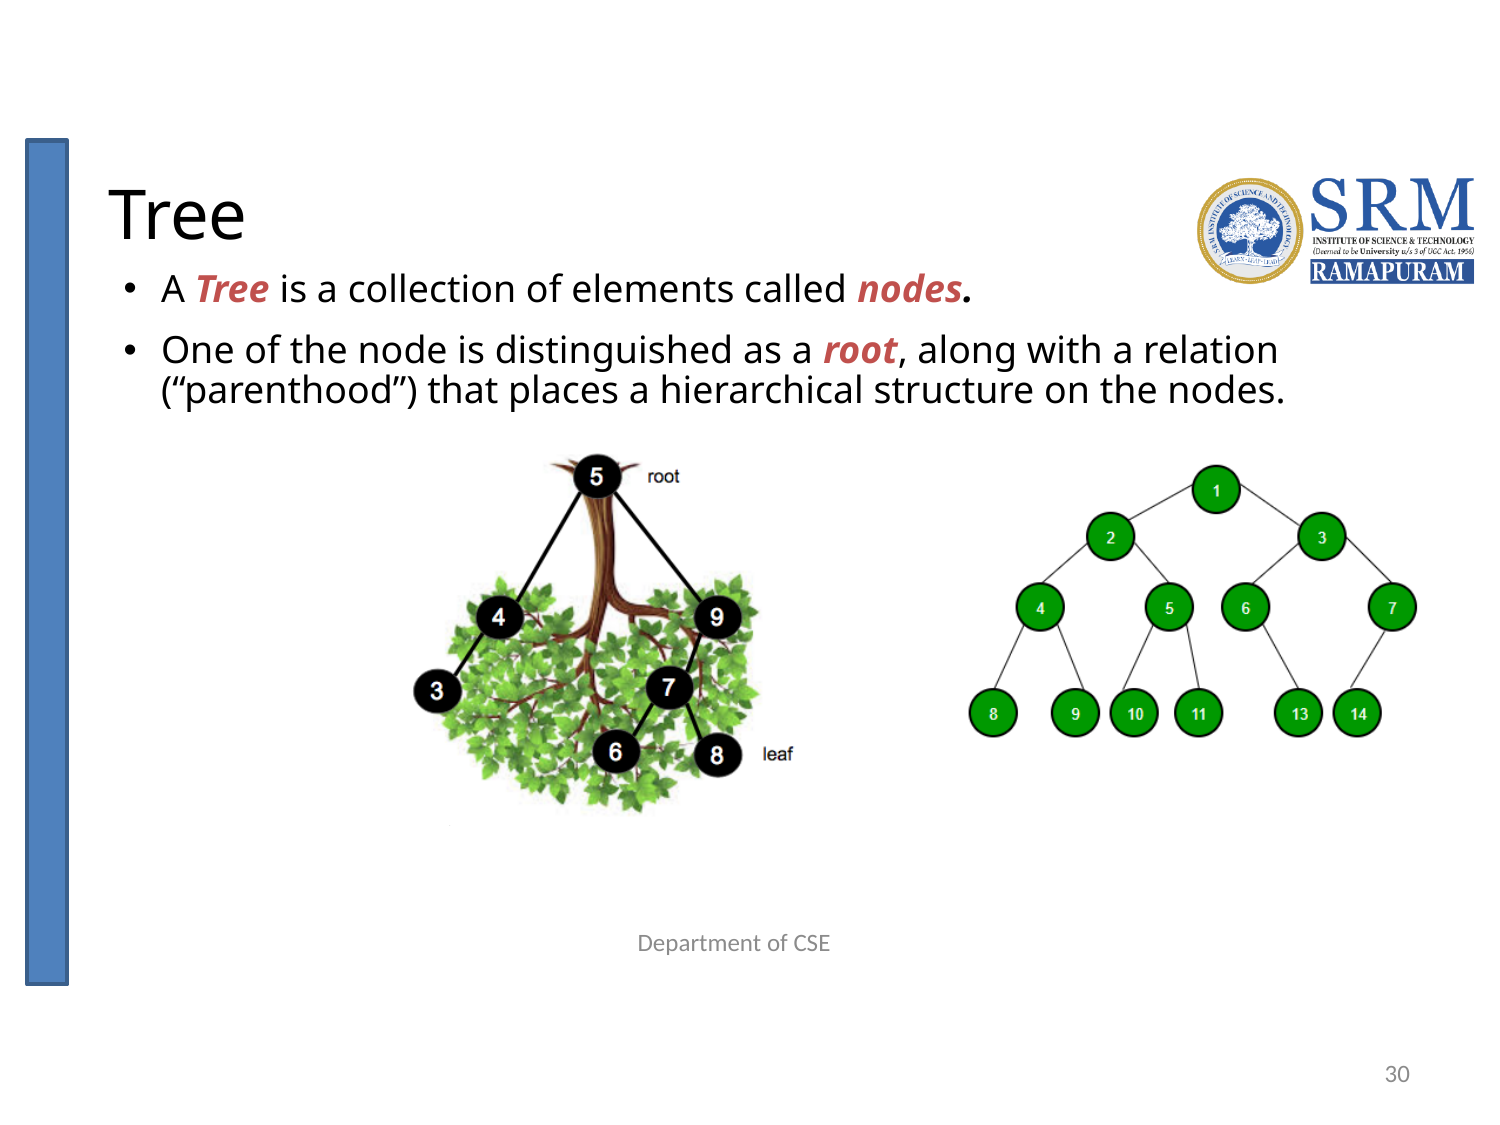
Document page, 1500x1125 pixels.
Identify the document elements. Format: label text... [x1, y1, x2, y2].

text_box [25, 138, 69, 986]
picture [956, 439, 1450, 808]
footer Department of CSE [481, 919, 988, 964]
slide_number 30 [1074, 1042, 1425, 1103]
text_box Tree [93, 172, 1107, 252]
picture [398, 436, 806, 826]
text_box A Tree is a collection of elements called nodes. One of the node is distinguished as a root, along with a relation (“parenthood”) that places a hierarchical structure on the nodes. [108, 262, 1360, 895]
picture [1182, 122, 1489, 339]
